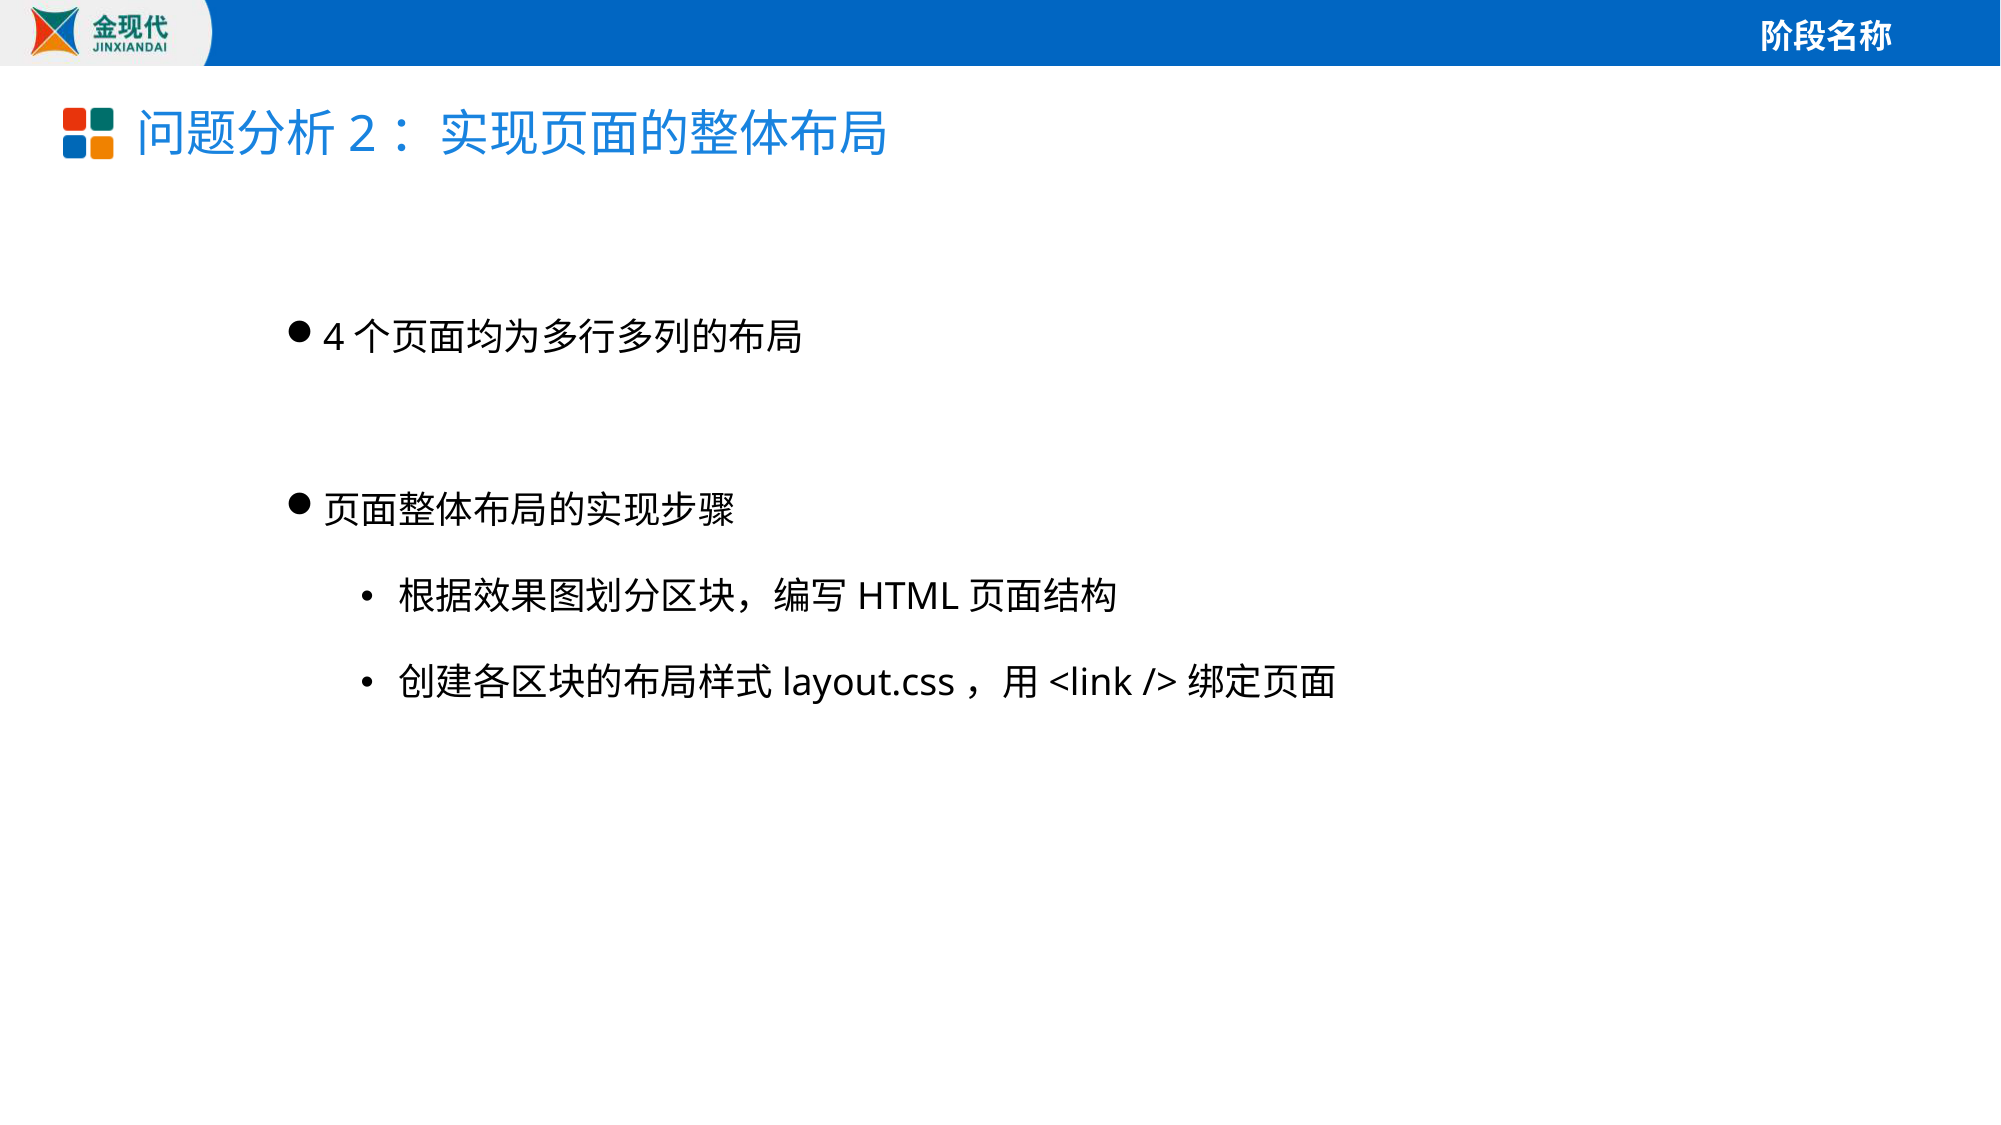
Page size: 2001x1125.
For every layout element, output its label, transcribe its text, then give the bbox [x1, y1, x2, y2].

title 问题分析2：实现页面的整体布局 [121, 97, 914, 173]
picture [63, 101, 117, 165]
text_box 4个页面均为多行多列的布局 页面整体布局的实现步骤 根据效果图划分区块，编写HTML页面结构 创建各区块的布局样式layout.css，用<link />绑定页面 [270, 310, 1487, 877]
picture [0, 0, 2001, 66]
